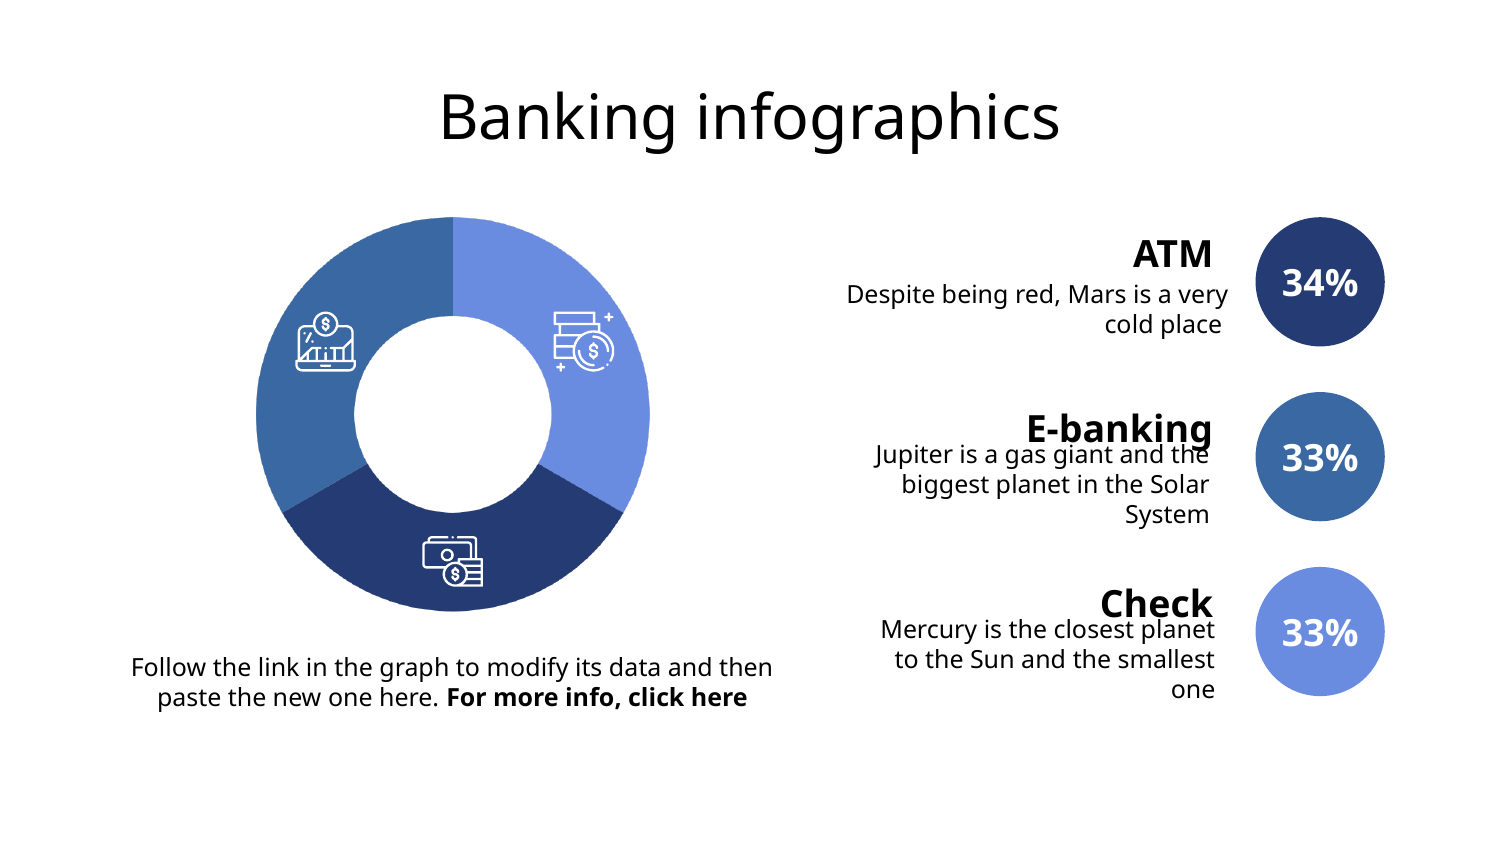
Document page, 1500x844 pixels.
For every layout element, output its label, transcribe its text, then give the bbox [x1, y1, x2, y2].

text_box 34% [1255, 217, 1385, 347]
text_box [553, 311, 615, 372]
text_box Mercury is the closest planet to the Sun and the smallest one [816, 628, 1243, 689]
text_box Jupiter is a gas giant and the biggest planet in the Solar System [816, 453, 1256, 514]
picture [233, 195, 673, 634]
text_box Check [1007, 566, 1229, 628]
text_box E-banking [1007, 392, 1229, 453]
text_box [295, 311, 357, 372]
text_box 33% [1255, 566, 1385, 697]
text_box Despite being red, Mars is a very cold place [816, 278, 1256, 339]
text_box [422, 535, 484, 587]
text_box Follow the link in the graph to modify its data and then paste the new one here. For more info, click here [115, 646, 791, 722]
text_box 33% [1255, 392, 1385, 522]
title Banking infographics [75, 88, 1425, 141]
text_box ATM [1007, 217, 1229, 278]
